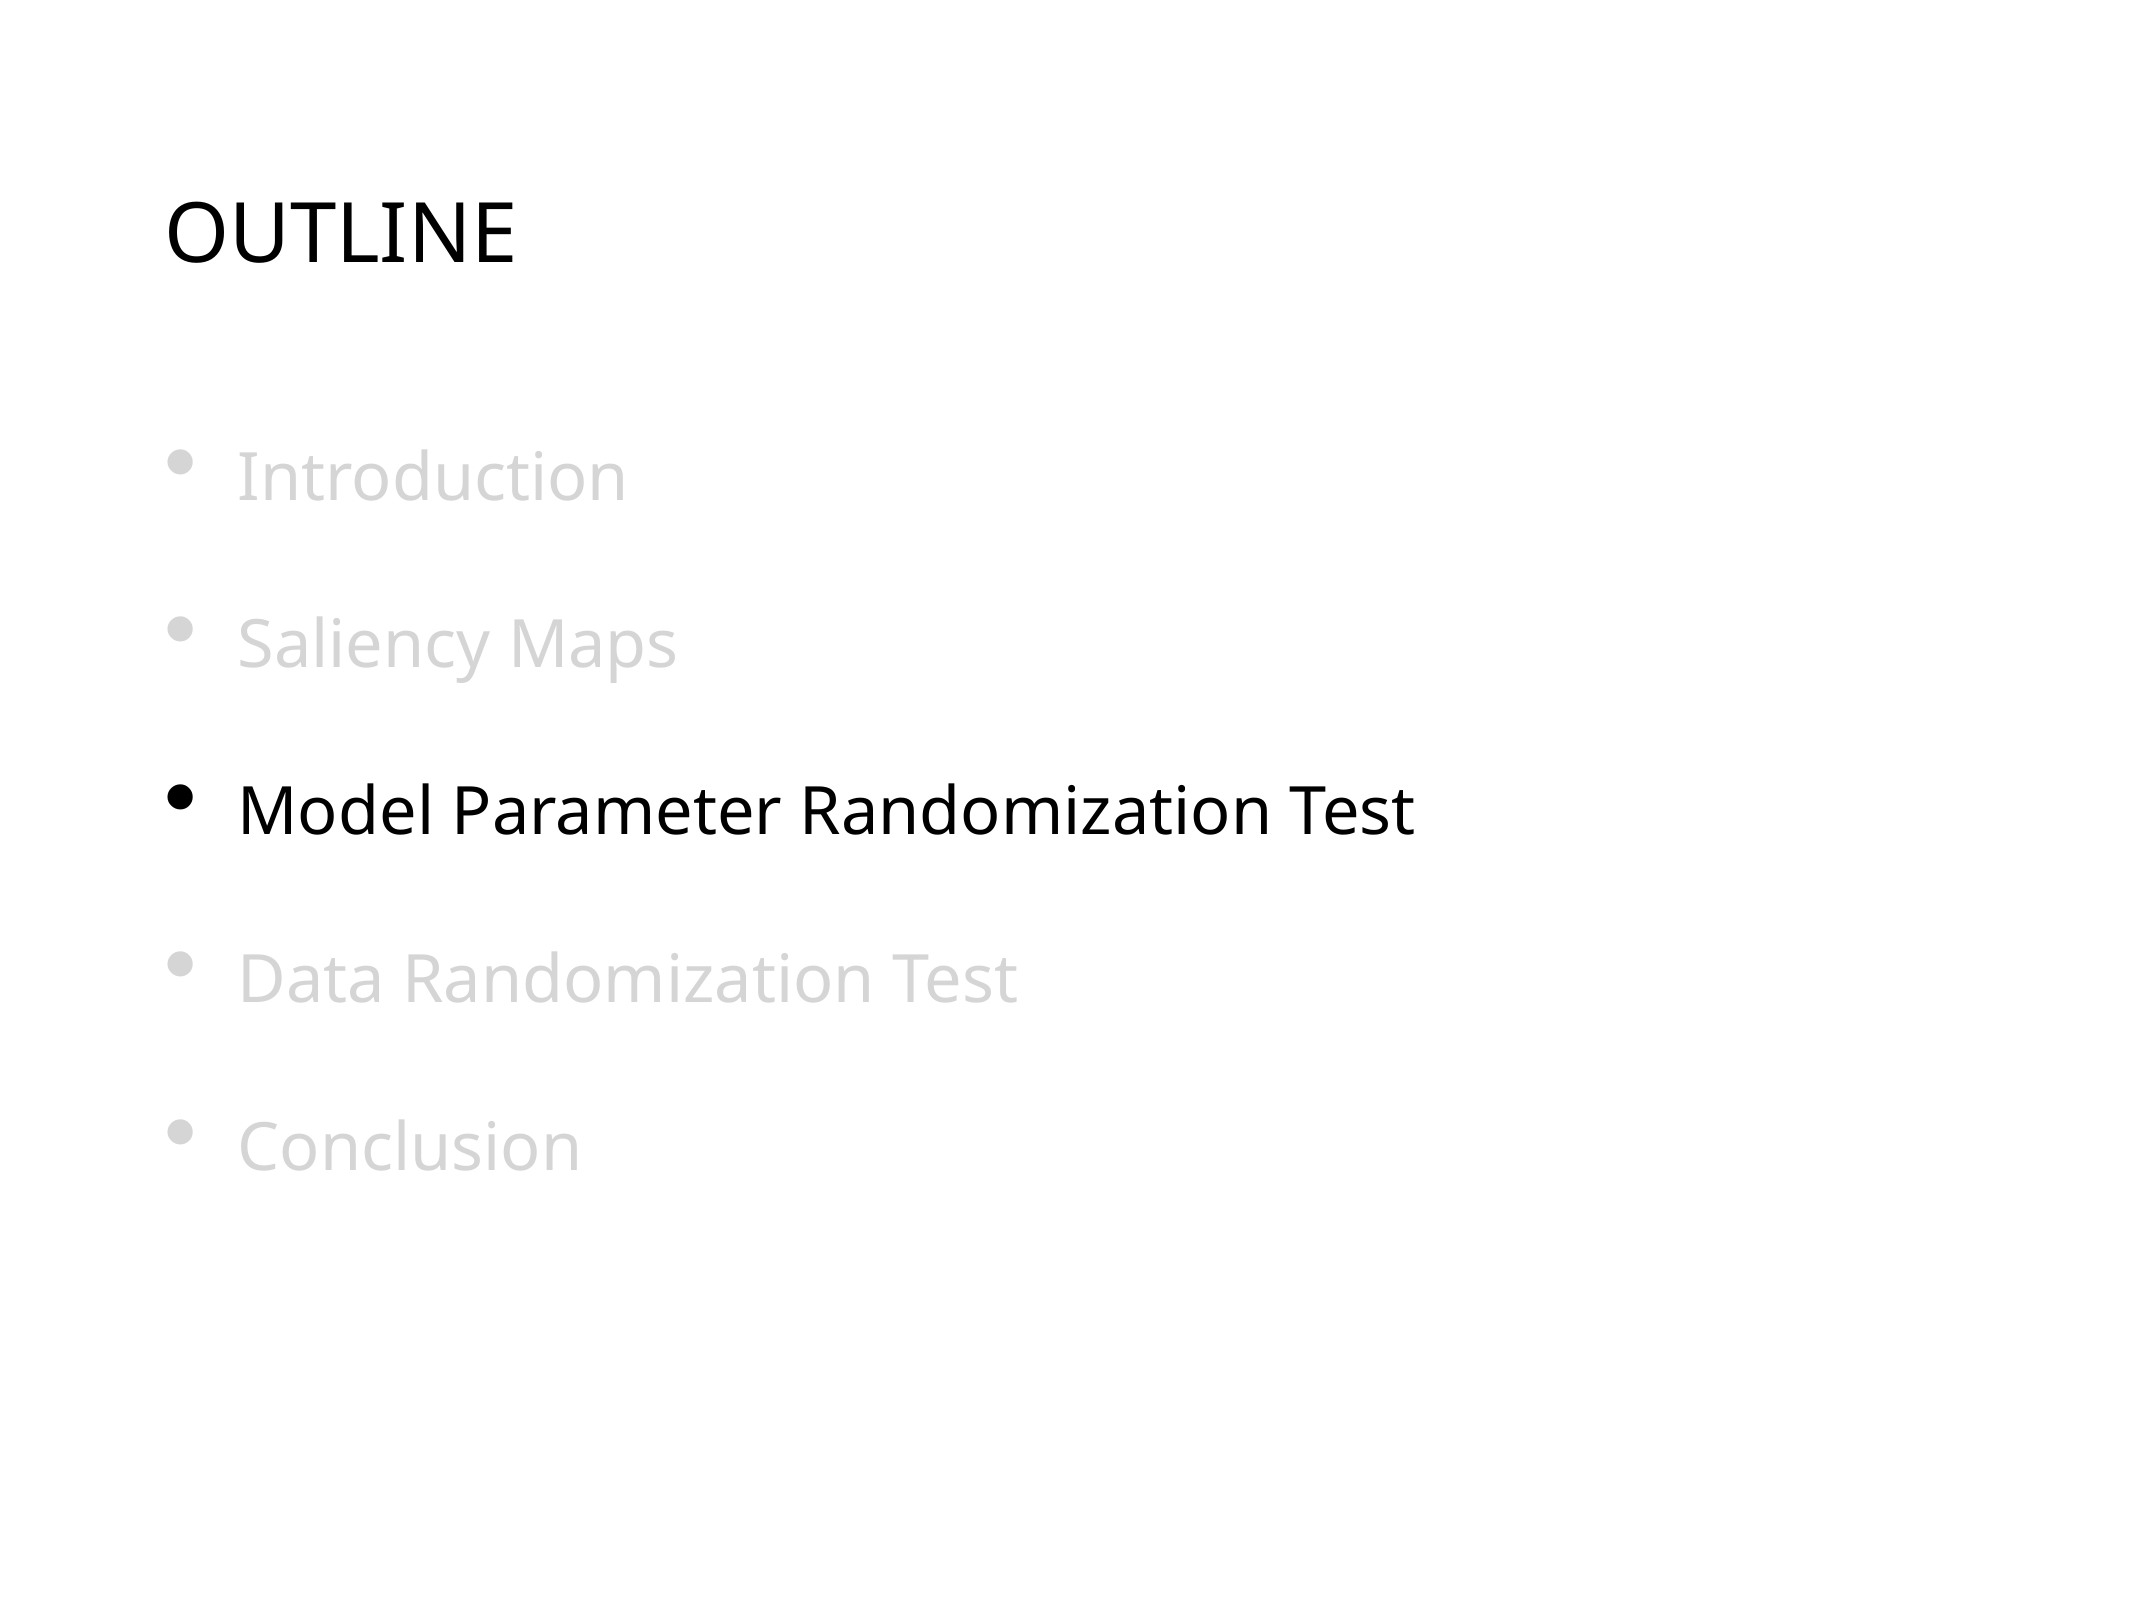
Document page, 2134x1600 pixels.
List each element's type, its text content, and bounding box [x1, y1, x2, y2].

list Introduction Saliency Maps Model Parameter Randomization Test Data Randomization Test Conclusion [155, 424, 1978, 1457]
title OUTLINE [155, 41, 1978, 397]
